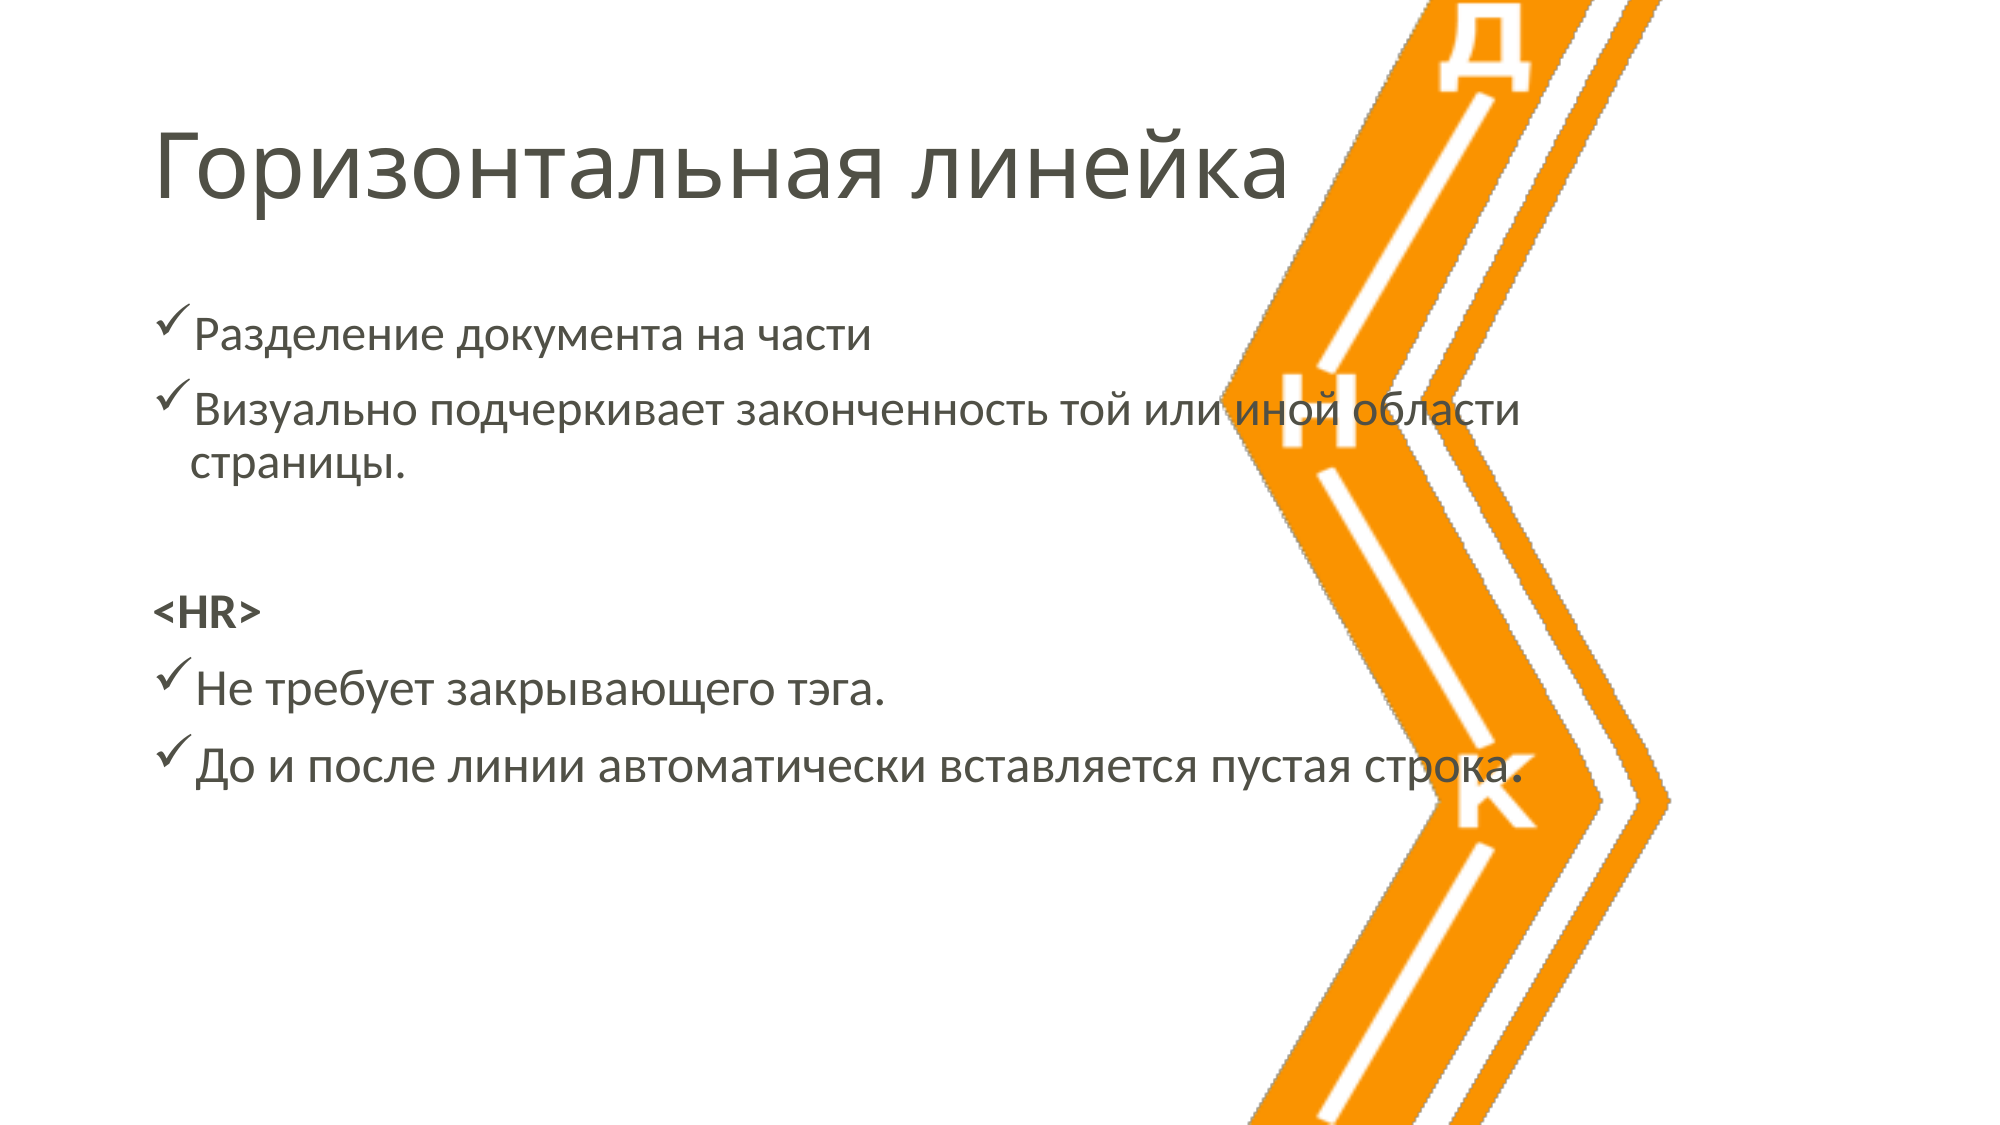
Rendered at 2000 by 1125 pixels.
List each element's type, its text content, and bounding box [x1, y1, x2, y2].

title Горизонтальная линейка [137, 59, 1591, 278]
picture [0, 0, 2000, 1125]
list Разделение документа на части Визуально подчеркивает законченность той или иной области страницы. <HR> Не требует закрывающего тэга. До и после линии автоматически вставляется пустая строка. [137, 299, 1591, 1014]
